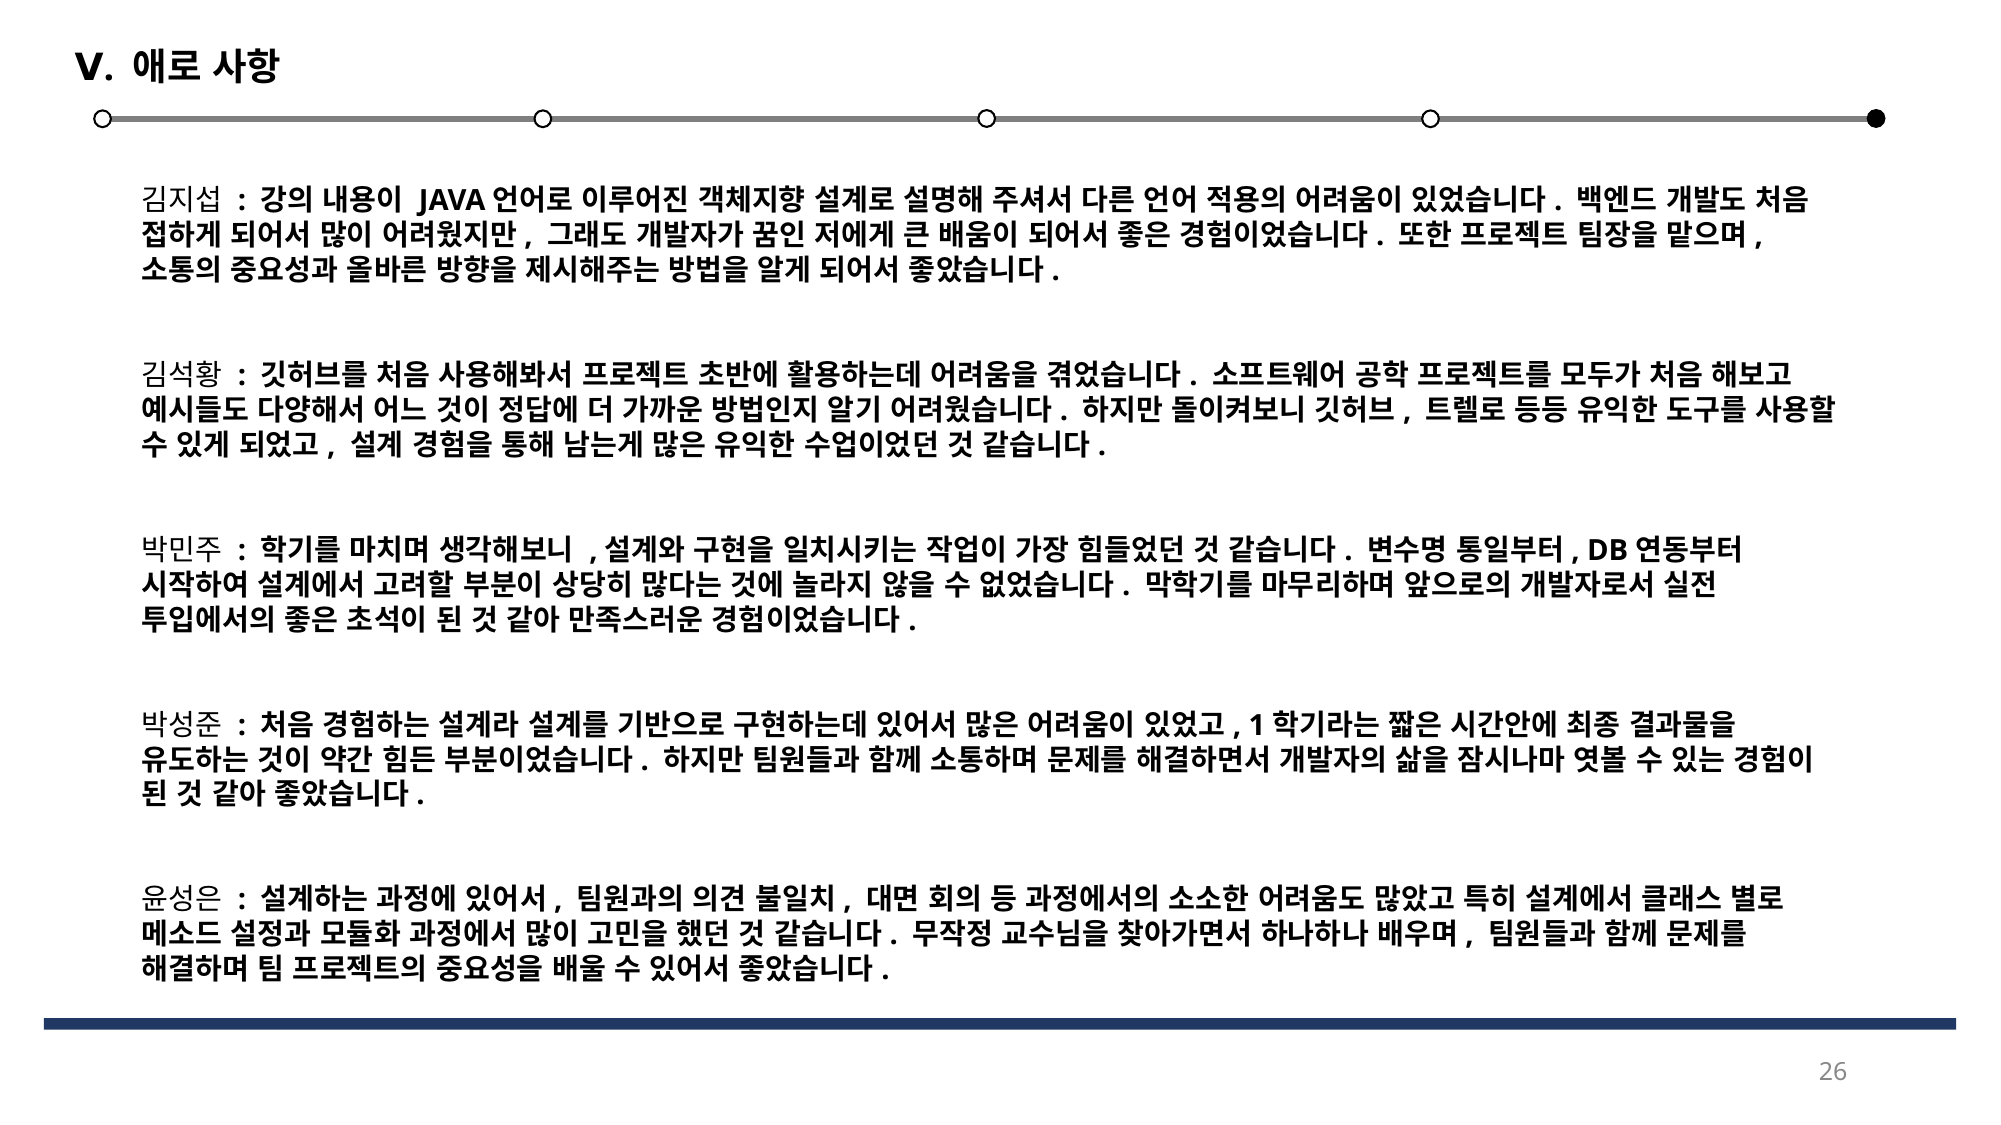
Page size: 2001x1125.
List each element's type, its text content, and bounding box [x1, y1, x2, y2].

text_box [94, 110, 111, 127]
text_box [1422, 110, 1439, 118]
text_box [1867, 110, 1885, 123]
text_box [1854, 1018, 1957, 1030]
text_box Ⅴ. 애로 사항 [59, 35, 942, 96]
text_box [978, 110, 995, 118]
text_box 김지섭 : 강의 내용이 JAVA언어로 이루어진 객체지향 설계로 설명해 주셔서 다른 언어 적용의 어려움이 있었습니다. 백엔드 개발도 처음 접하게 되어서 많이 어려웠지만, 그래도 개발자가 꿈인 저에게 큰 배움이 되어서 좋은 경험이었습니다. 또한 프로젝트 팀장을 맡으며, 소통의 중요성과 올바른 방향을 제시해주는 방법을 알게 되어서 좋았습니다. 김석황 : 깃허브를 처음 사용해봐서 프로젝트 초반에 활용하는데 어려움을 겪었습니다. 소프트웨어 공학 프로젝트를 모두가 처음 해보고 예시들도 다양해서 어느 것이 정답에 더 가까운 방법인지 알기 어려웠습니다. 하지만 돌이켜보니 깃허브, 트렐로 등등 유익한 도구를 사용할 수 있게 되었고, 설계 경험을 통해 남는게 많은 유익한 수업이었던 것 같습니다. 박민주 : 학기를 마치며 생각해보니 ,설계와 구현을 일치시키는 작업이 가장 힘들었던 것 같습니다. 변수명 통일부터, DB연동부터 시작하여 설계에서 고려할 부분이 상당히 많다는 것에 놀라지 않을 수 없었습니다. 막학기를 마무리하며 앞으로의 개발자로서 실전 투입에서의 좋은 초석이 된 것 같아 만족스러운 경험이었습니다. 박성준 : 처음 경험하는 설계라 설계를 기반으로 구현하는데 있어서 많은 어려움이 있었고, 1학기라는 짧은 시간안에 최종 결과물을 유도하는 것이 약간 힘든 부분이었습니다. 하지만 팀원들과 함께 소통하며 문제를 해결하면서 개발자의 삶을 잠시나마 엿볼 수 있는 경험이 된 것 같아 좋았습니다. 윤성은 : 설계하는 과정에 있어서, 팀원과의 의견 불일치, 대면 회의 등 과정에서의 소소한 어려움도 많았고 특히 설계에서 클래스 별로 메소드 설정과 모듈화 과정에서 많이 고민을 했던 것 같습니다. 무작정 교수님을 찾아가면서 하나하나 배우며, 팀원들과 함께 문제를 해결하며 팀 프로젝트의 중요성을 배울 수 있어서 좋았습니다. [126, 173, 1854, 1063]
text_box [534, 110, 552, 118]
text_box [43, 1018, 126, 1030]
slide_number 26 [1412, 1042, 1863, 1103]
